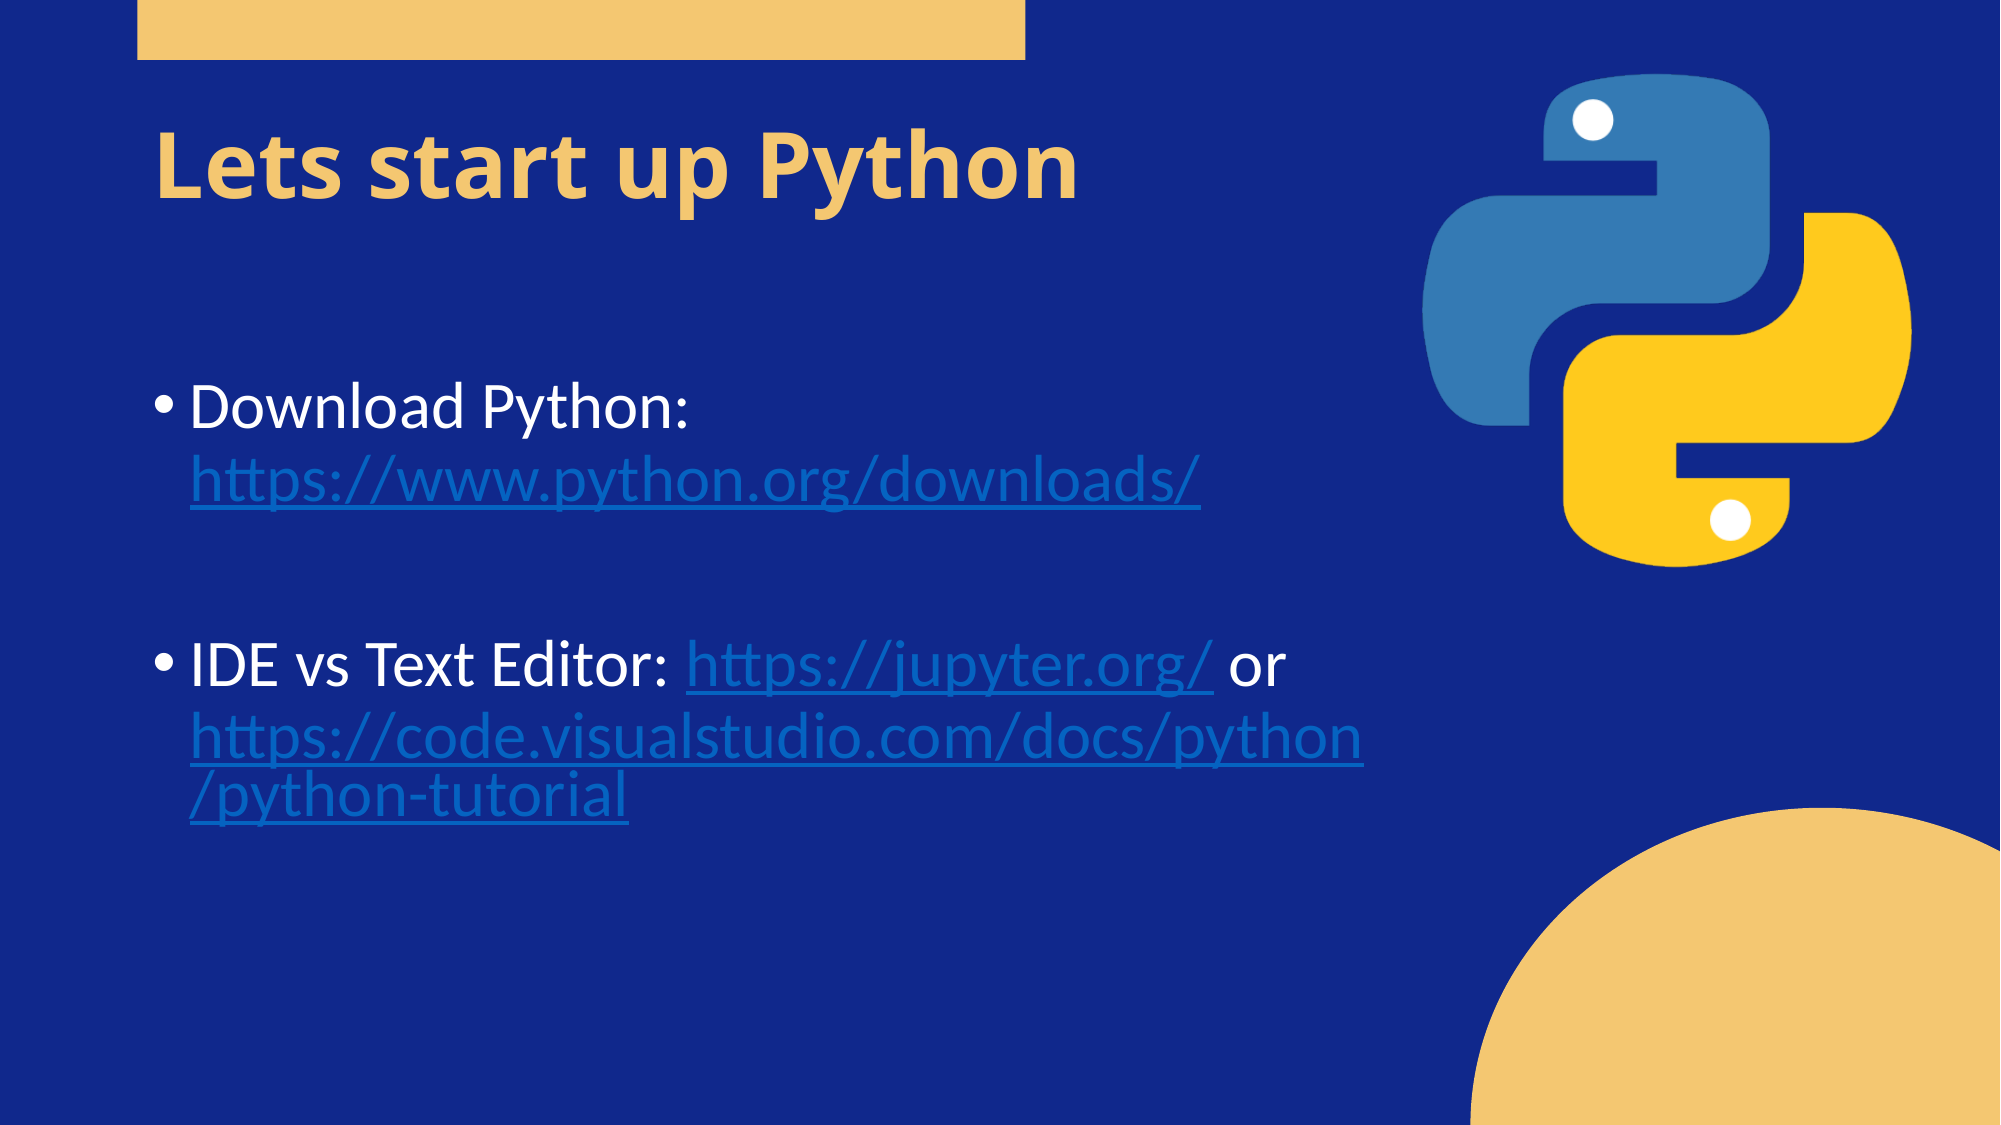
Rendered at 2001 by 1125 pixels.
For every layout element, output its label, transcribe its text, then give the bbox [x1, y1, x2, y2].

picture [1391, 44, 1943, 597]
text_box [136, 0, 1026, 61]
text_box [1469, 806, 2000, 1125]
title Lets start up Python [137, 59, 1391, 278]
text_box Download Python: https://www.python.org/downloads/ IDE vs Text Editor: https://jupyter.org/ or https://code.visualstudio.com/docs/python/python-tutorial [137, 363, 1392, 1029]
